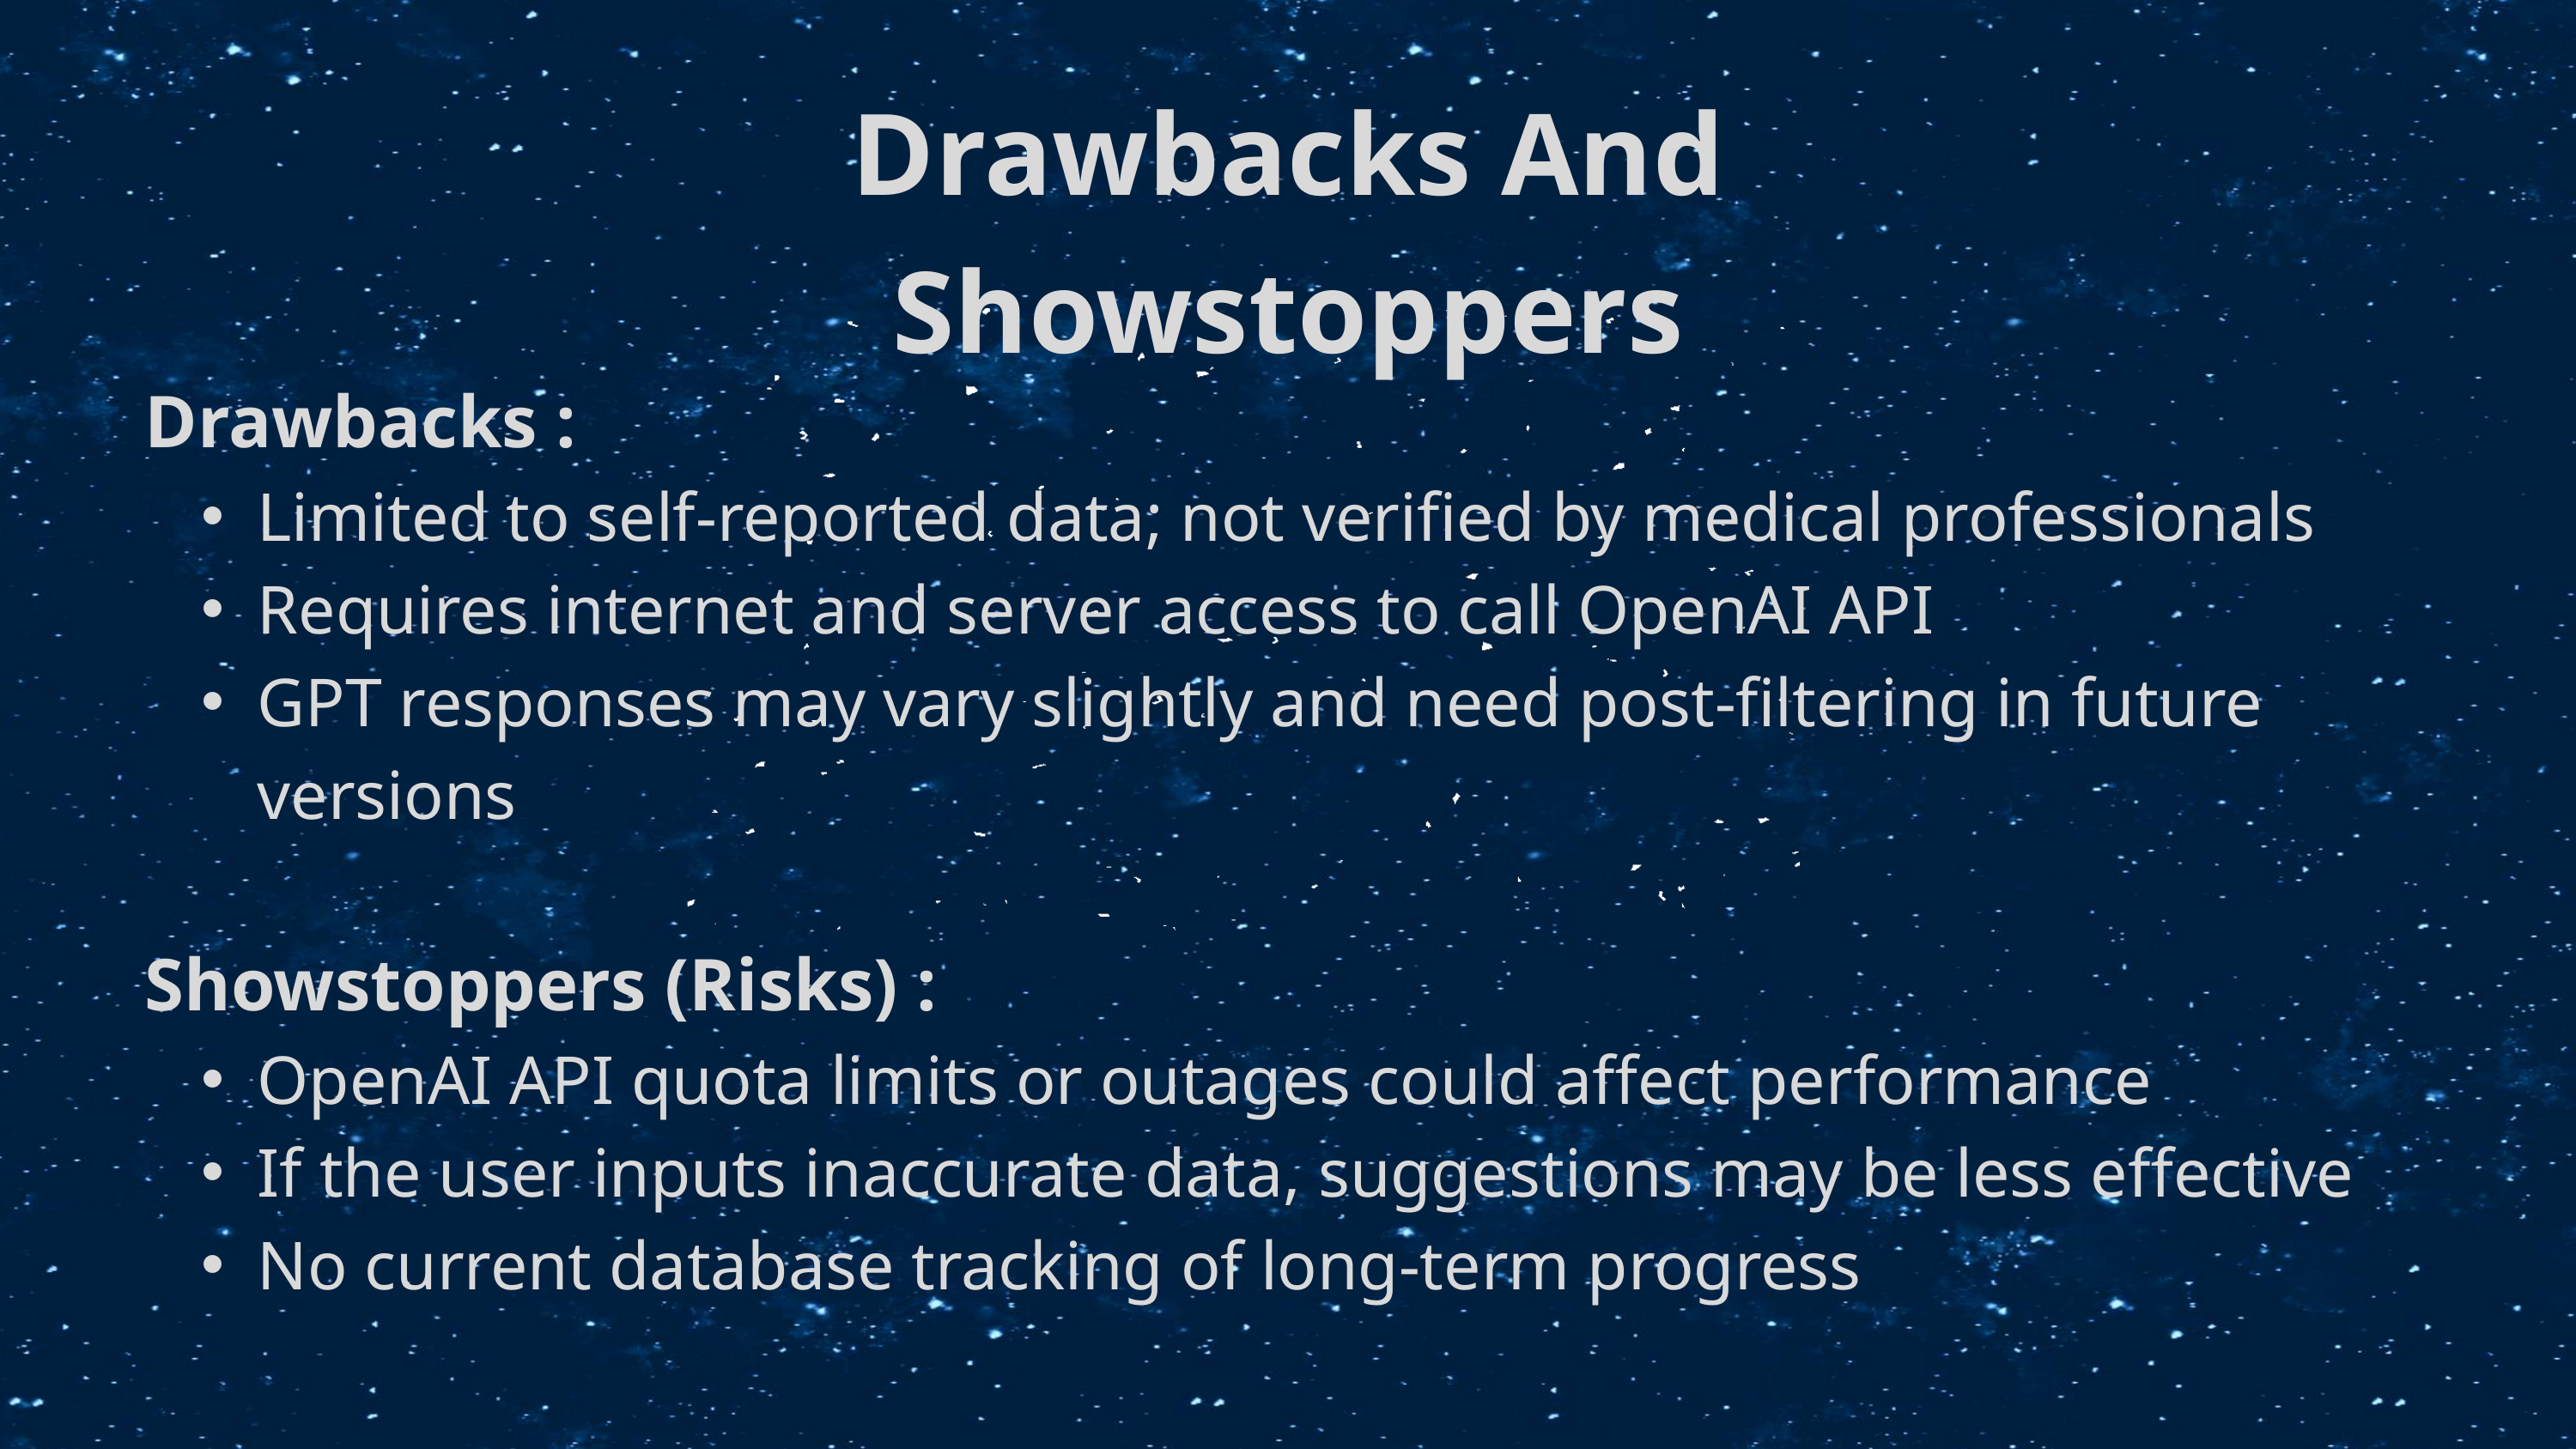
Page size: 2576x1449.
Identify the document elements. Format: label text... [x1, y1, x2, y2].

text_box Drawbacks : Limited to self-reported data; not verified by medical professionals Requires internet and server access to call OpenAI API GPT responses may vary slightly and need post-filtering in future versions Showstoppers (Risks) : OpenAI API quota limits or outages could affect performance If the user inputs inaccurate data, suggestions may be less effective No current database tracking of long-term progress [144, 361, 2455, 1396]
text_box Drawbacks And Showstoppers [497, 60, 2079, 376]
text_box [0, 0, 2576, 1449]
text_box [680, 308, 1801, 936]
